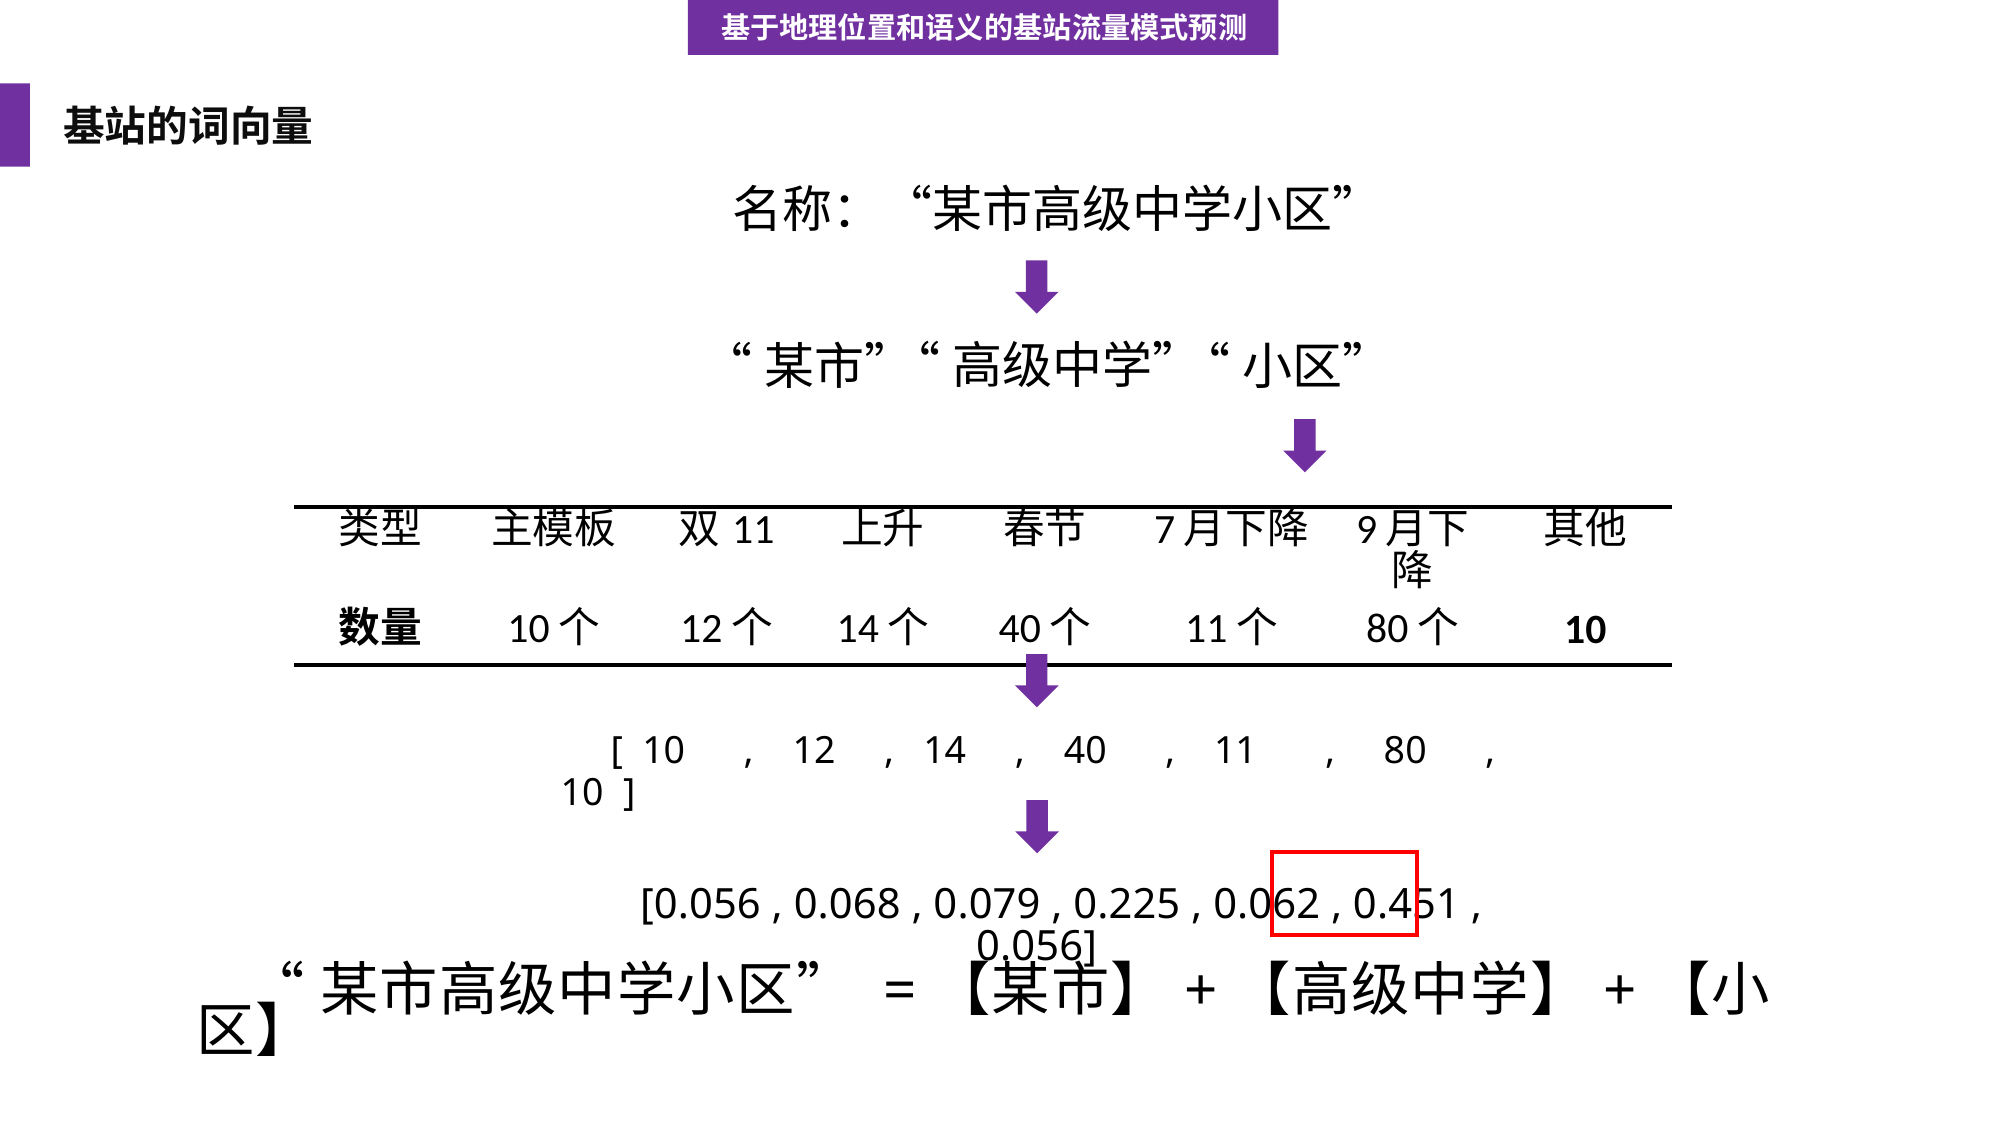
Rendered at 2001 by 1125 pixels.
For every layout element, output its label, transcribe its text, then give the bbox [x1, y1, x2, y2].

table_cell 40个 [953, 605, 1137, 663]
text_box [1283, 419, 1327, 473]
text_box “某市” [687, 326, 983, 402]
text_box [1015, 654, 1059, 708]
text_box 名称：“某市高级中学小区” [667, 188, 1667, 246]
table_cell 80个 [1326, 605, 1499, 663]
table_cell 数量 [294, 605, 467, 663]
text_box “小区” [1165, 327, 1589, 403]
table_cell 10 [1499, 605, 1672, 663]
table_cell 12个 [640, 605, 813, 663]
text_box [0.056 , 0.068 , 0.079 , 0.225 , 0.062 , 0.451 , 0.056] [1418, 877, 1539, 935]
table_cell 11个 [1137, 605, 1326, 663]
table_header 主模板 [467, 509, 640, 605]
table_header 其他 [1499, 509, 1672, 605]
text_box “高级中学” [875, 325, 1299, 401]
table_cell 14个 [813, 605, 953, 663]
text_box [1271, 851, 1418, 936]
text_box [1014, 260, 1059, 314]
text_box [0.056 , 0.068 , 0.079 , 0.225 , 0.062 , 0.451 , 0.056] [534, 877, 1271, 935]
text_box [1015, 800, 1059, 854]
table_header 上升 [813, 509, 953, 605]
table_header 春节 [953, 509, 1137, 605]
table_header 9月下降 [1326, 509, 1499, 605]
table_cell 10个 [467, 605, 640, 663]
text_box 基站的词向量 [48, 92, 586, 157]
table_header 双11 [640, 509, 813, 605]
table_header 类型 [294, 509, 467, 605]
text_box [0, 82, 31, 168]
text_box “某市高级中学小区” =【某市】+【高级中学】+【小区】 [182, 972, 1785, 1071]
text_box [ 10 , 12 , 14 , 40 , 11 , 80 , 10 ] [545, 721, 1586, 779]
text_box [687, 0, 1313, 55]
table_header 7月下降 [1137, 509, 1326, 605]
